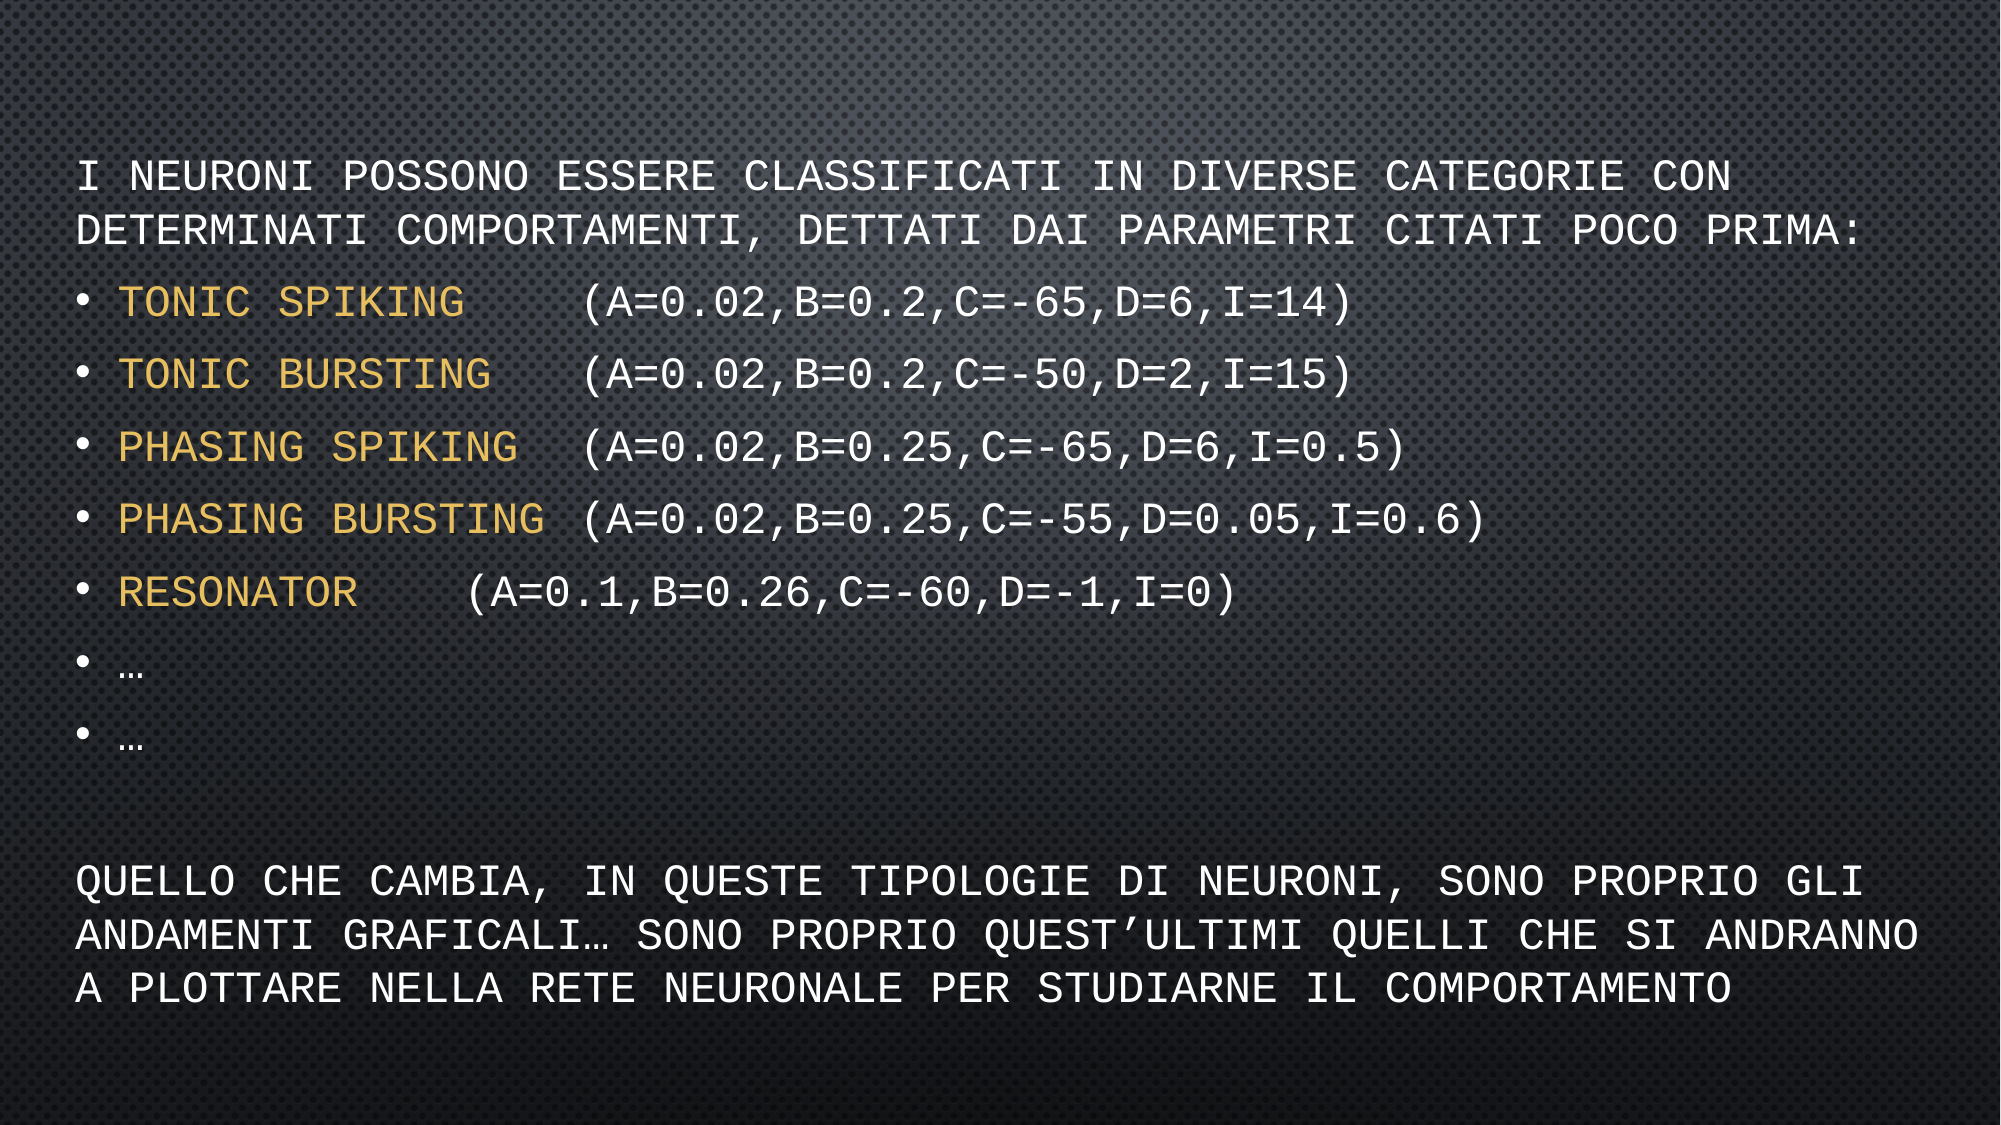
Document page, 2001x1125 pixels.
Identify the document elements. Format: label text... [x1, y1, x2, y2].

list I neuroni possono essere classificati in diverse categorie con determinati comportamenti, dettati dai parametri citati poco prima: Tonic Spiking (a=0.02,b=0.2,c=-65,d=6,I=14) Tonic Bursting (a=0.02,b=0.2,c=-50,d=2,I=15) Phasing Spiking (a=0.02,b=0.25,c=-65,d=6,I=0.5) Phasing Bursting (a=0.02,b=0.25,c=-55,d=0.05,I=0.6) Resonator (a=0.1,b=0.26,c=-60,d=-1,I=0) … … Quello che cambia, in queste tipologie di neuroni, sono proprio gli andamenti graficali… sono proprio quest’ultimi quelli che si andranno a plottare nella rete neuronale per studiarne il comportamento [60, 128, 1940, 1030]
